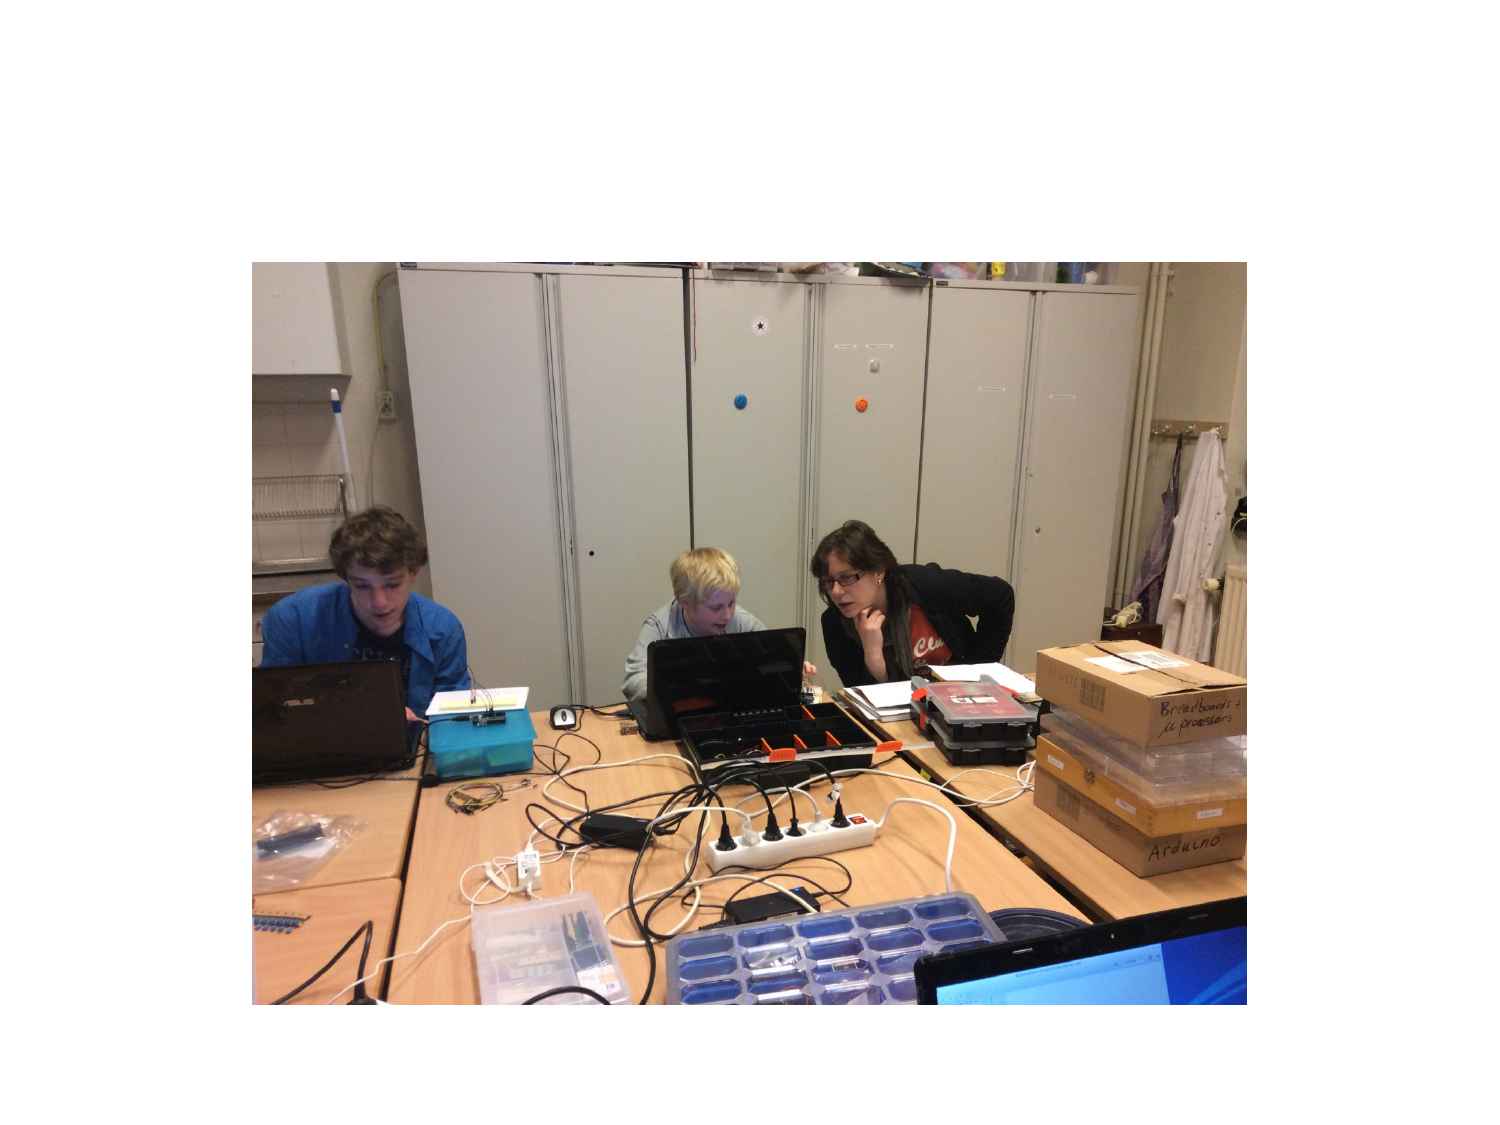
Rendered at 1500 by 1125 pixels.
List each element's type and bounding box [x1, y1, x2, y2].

list [252, 262, 1248, 1006]
